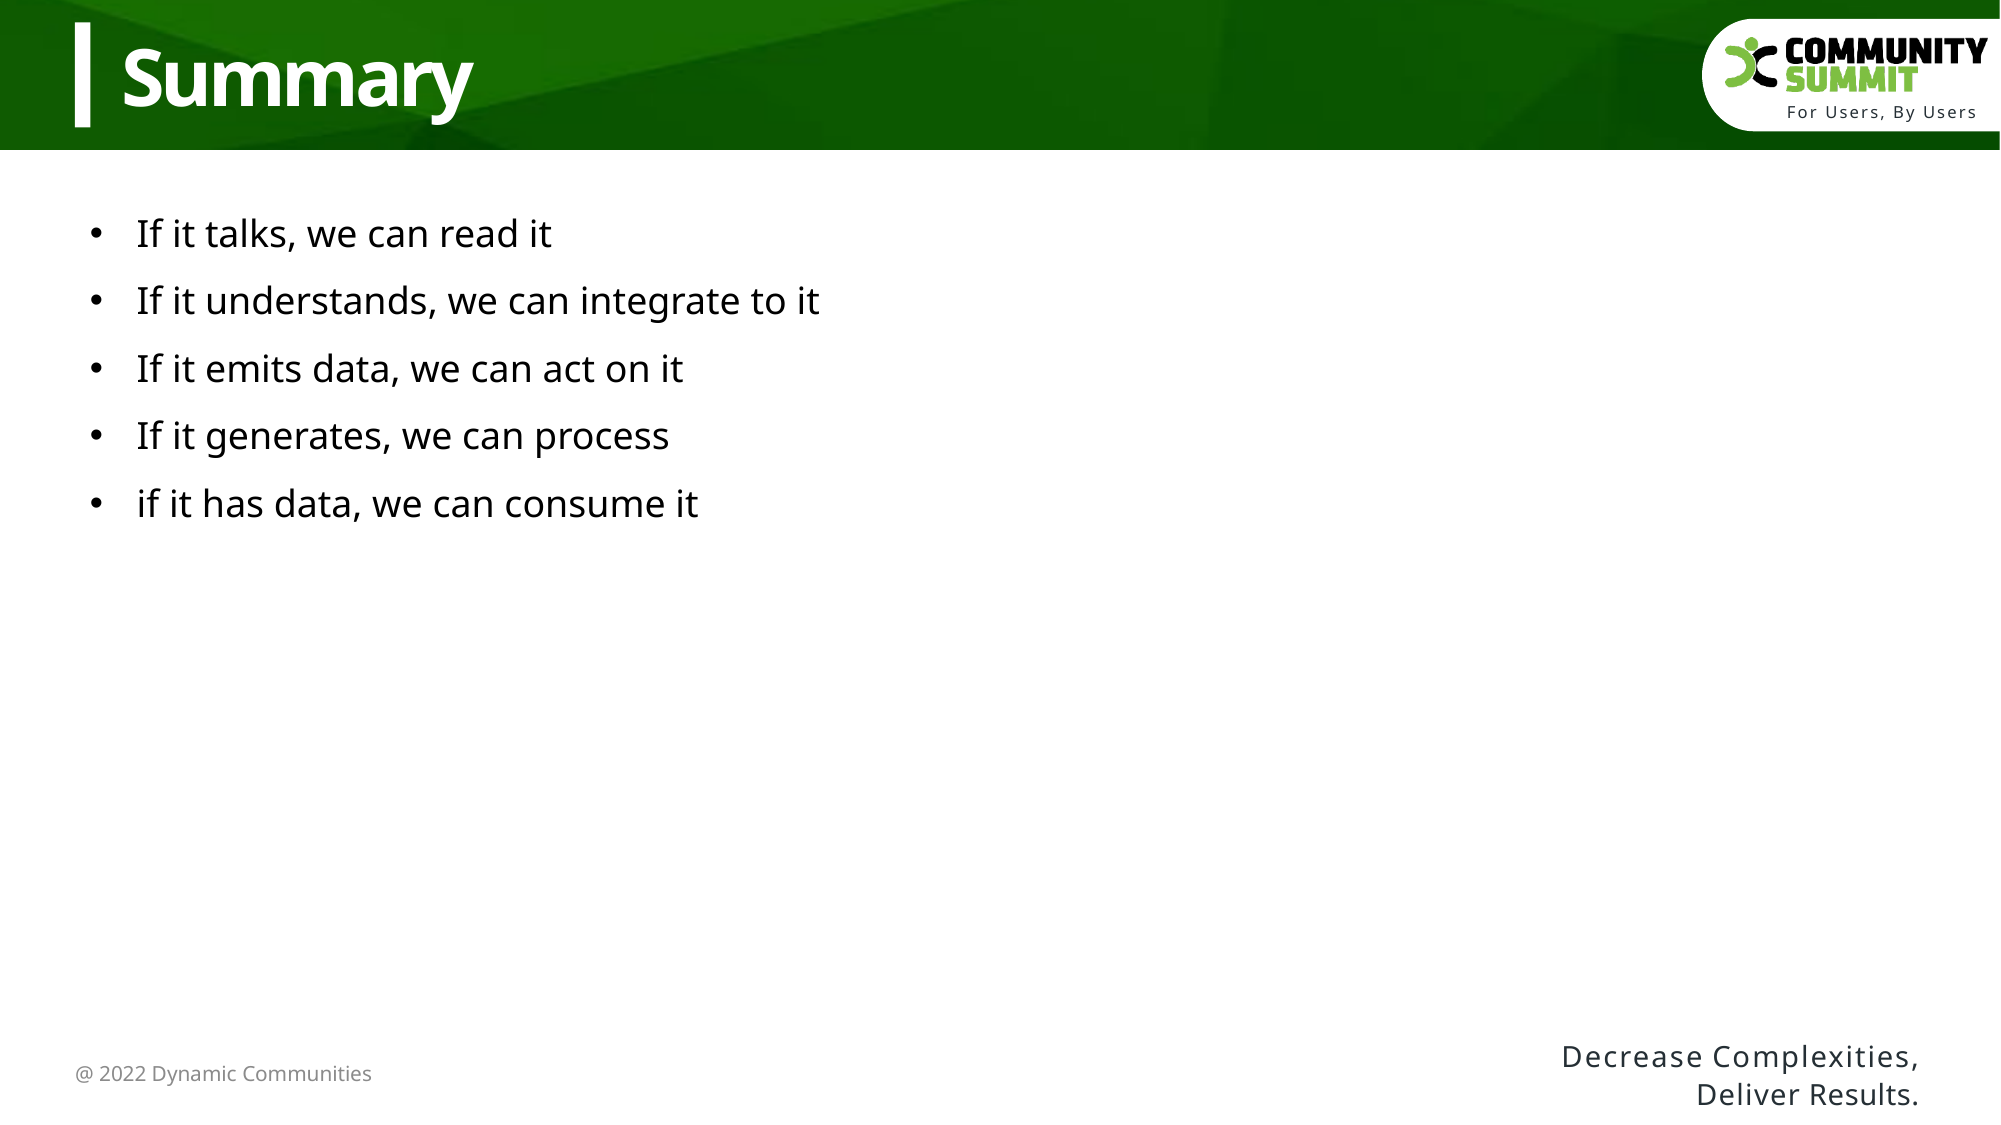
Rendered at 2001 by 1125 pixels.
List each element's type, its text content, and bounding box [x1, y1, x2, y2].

picture [0, 0, 2000, 150]
list If it talks, we can read it If it understands, we can integrate to it If it emits data, we can act on it If it generates, we can process if it has data, we can consume it [75, 179, 1925, 1023]
list Summary [121, 26, 1558, 124]
picture [1725, 37, 1988, 92]
